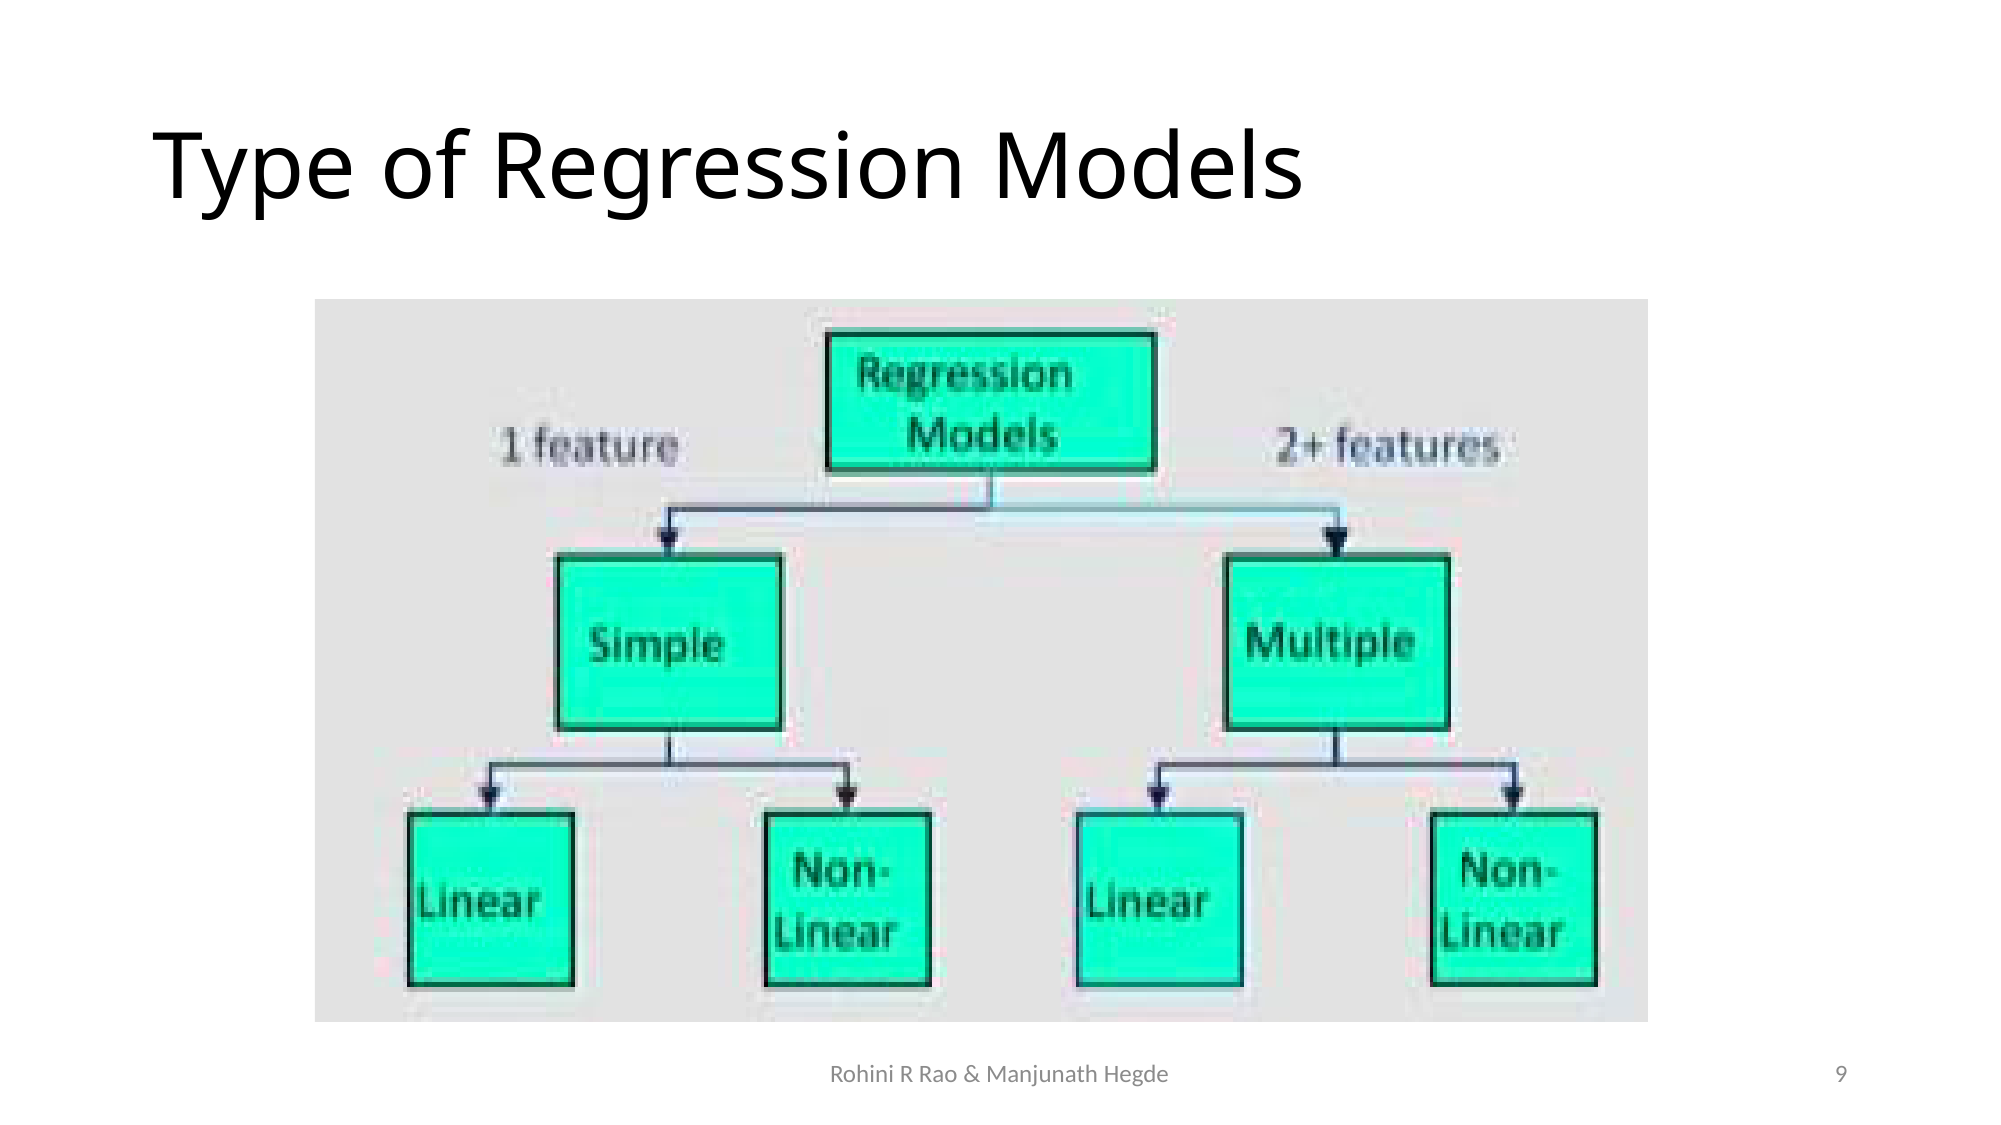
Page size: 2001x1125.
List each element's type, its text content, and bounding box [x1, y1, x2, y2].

slide_number 9 [1412, 1042, 1863, 1103]
title Type of Regression Models [137, 59, 1863, 278]
footer Rohini R Rao & Manjunath Hegde [662, 1042, 1338, 1103]
picture [314, 299, 1648, 1022]
